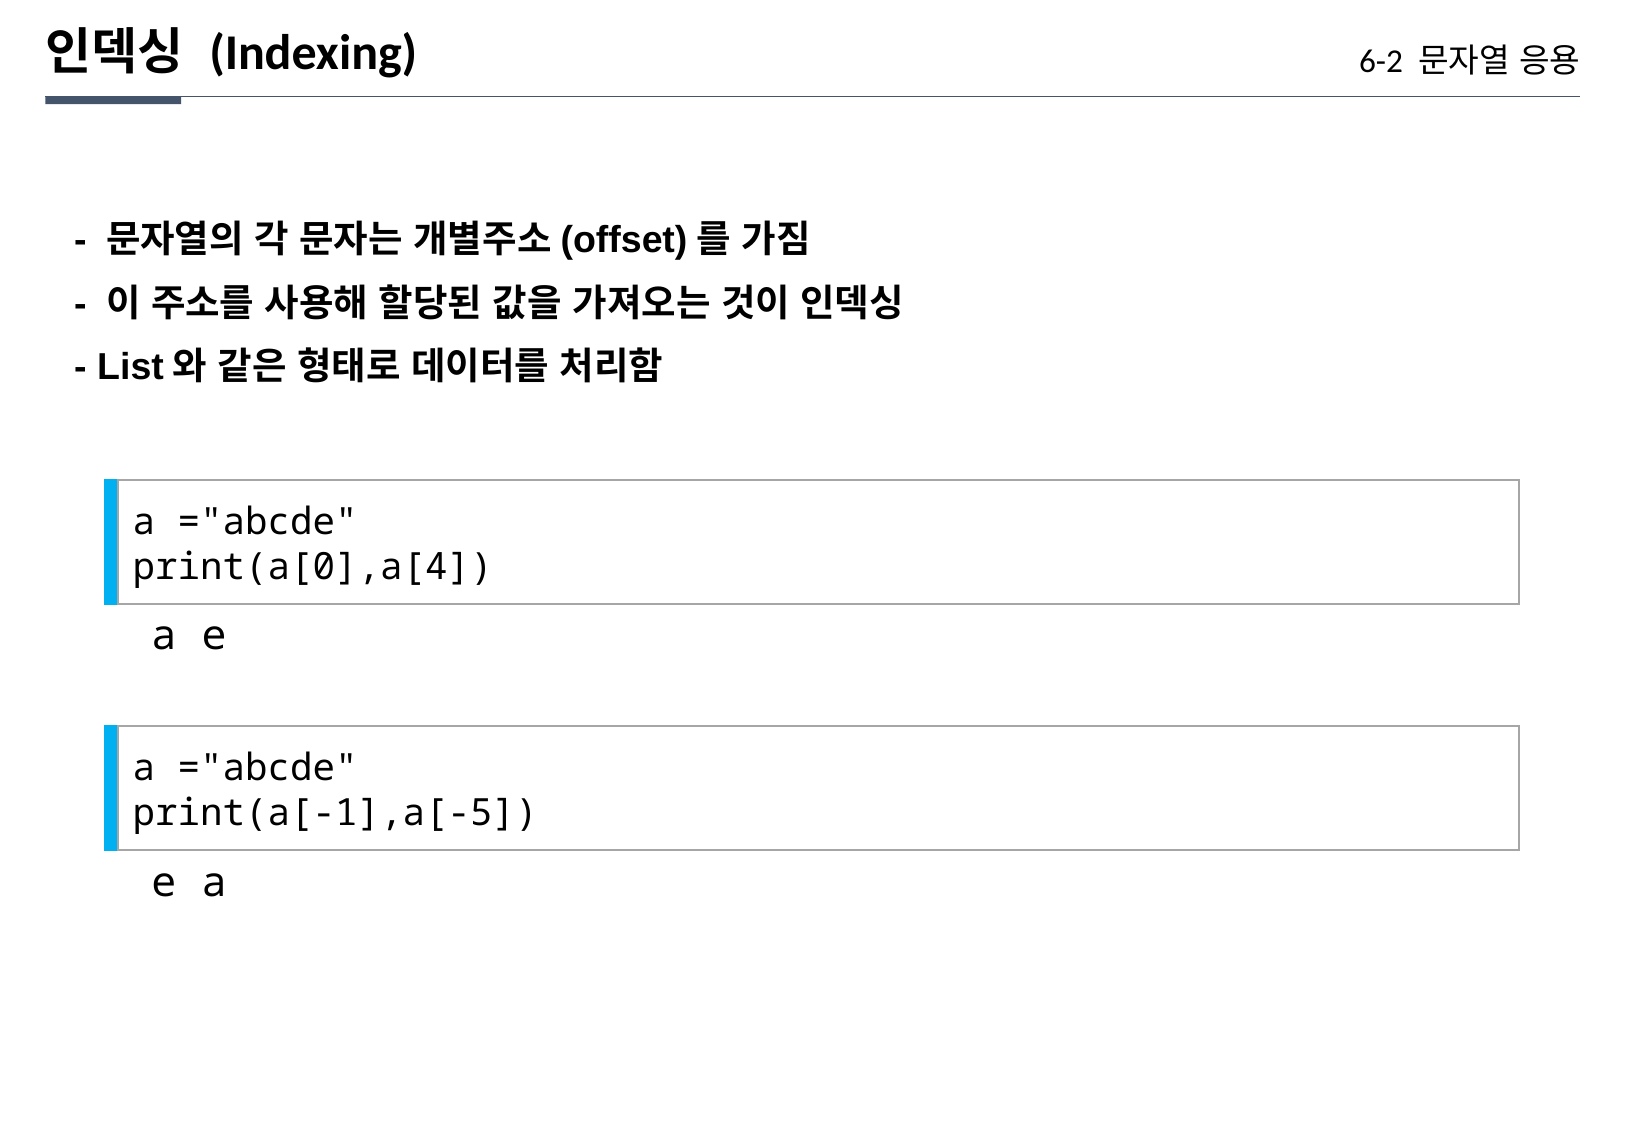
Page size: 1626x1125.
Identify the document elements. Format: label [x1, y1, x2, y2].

list [1038, 43, 1581, 81]
text_box [59, 207, 1563, 395]
list [45, 26, 965, 82]
text_box [104, 479, 1520, 666]
text_box [104, 726, 1520, 912]
